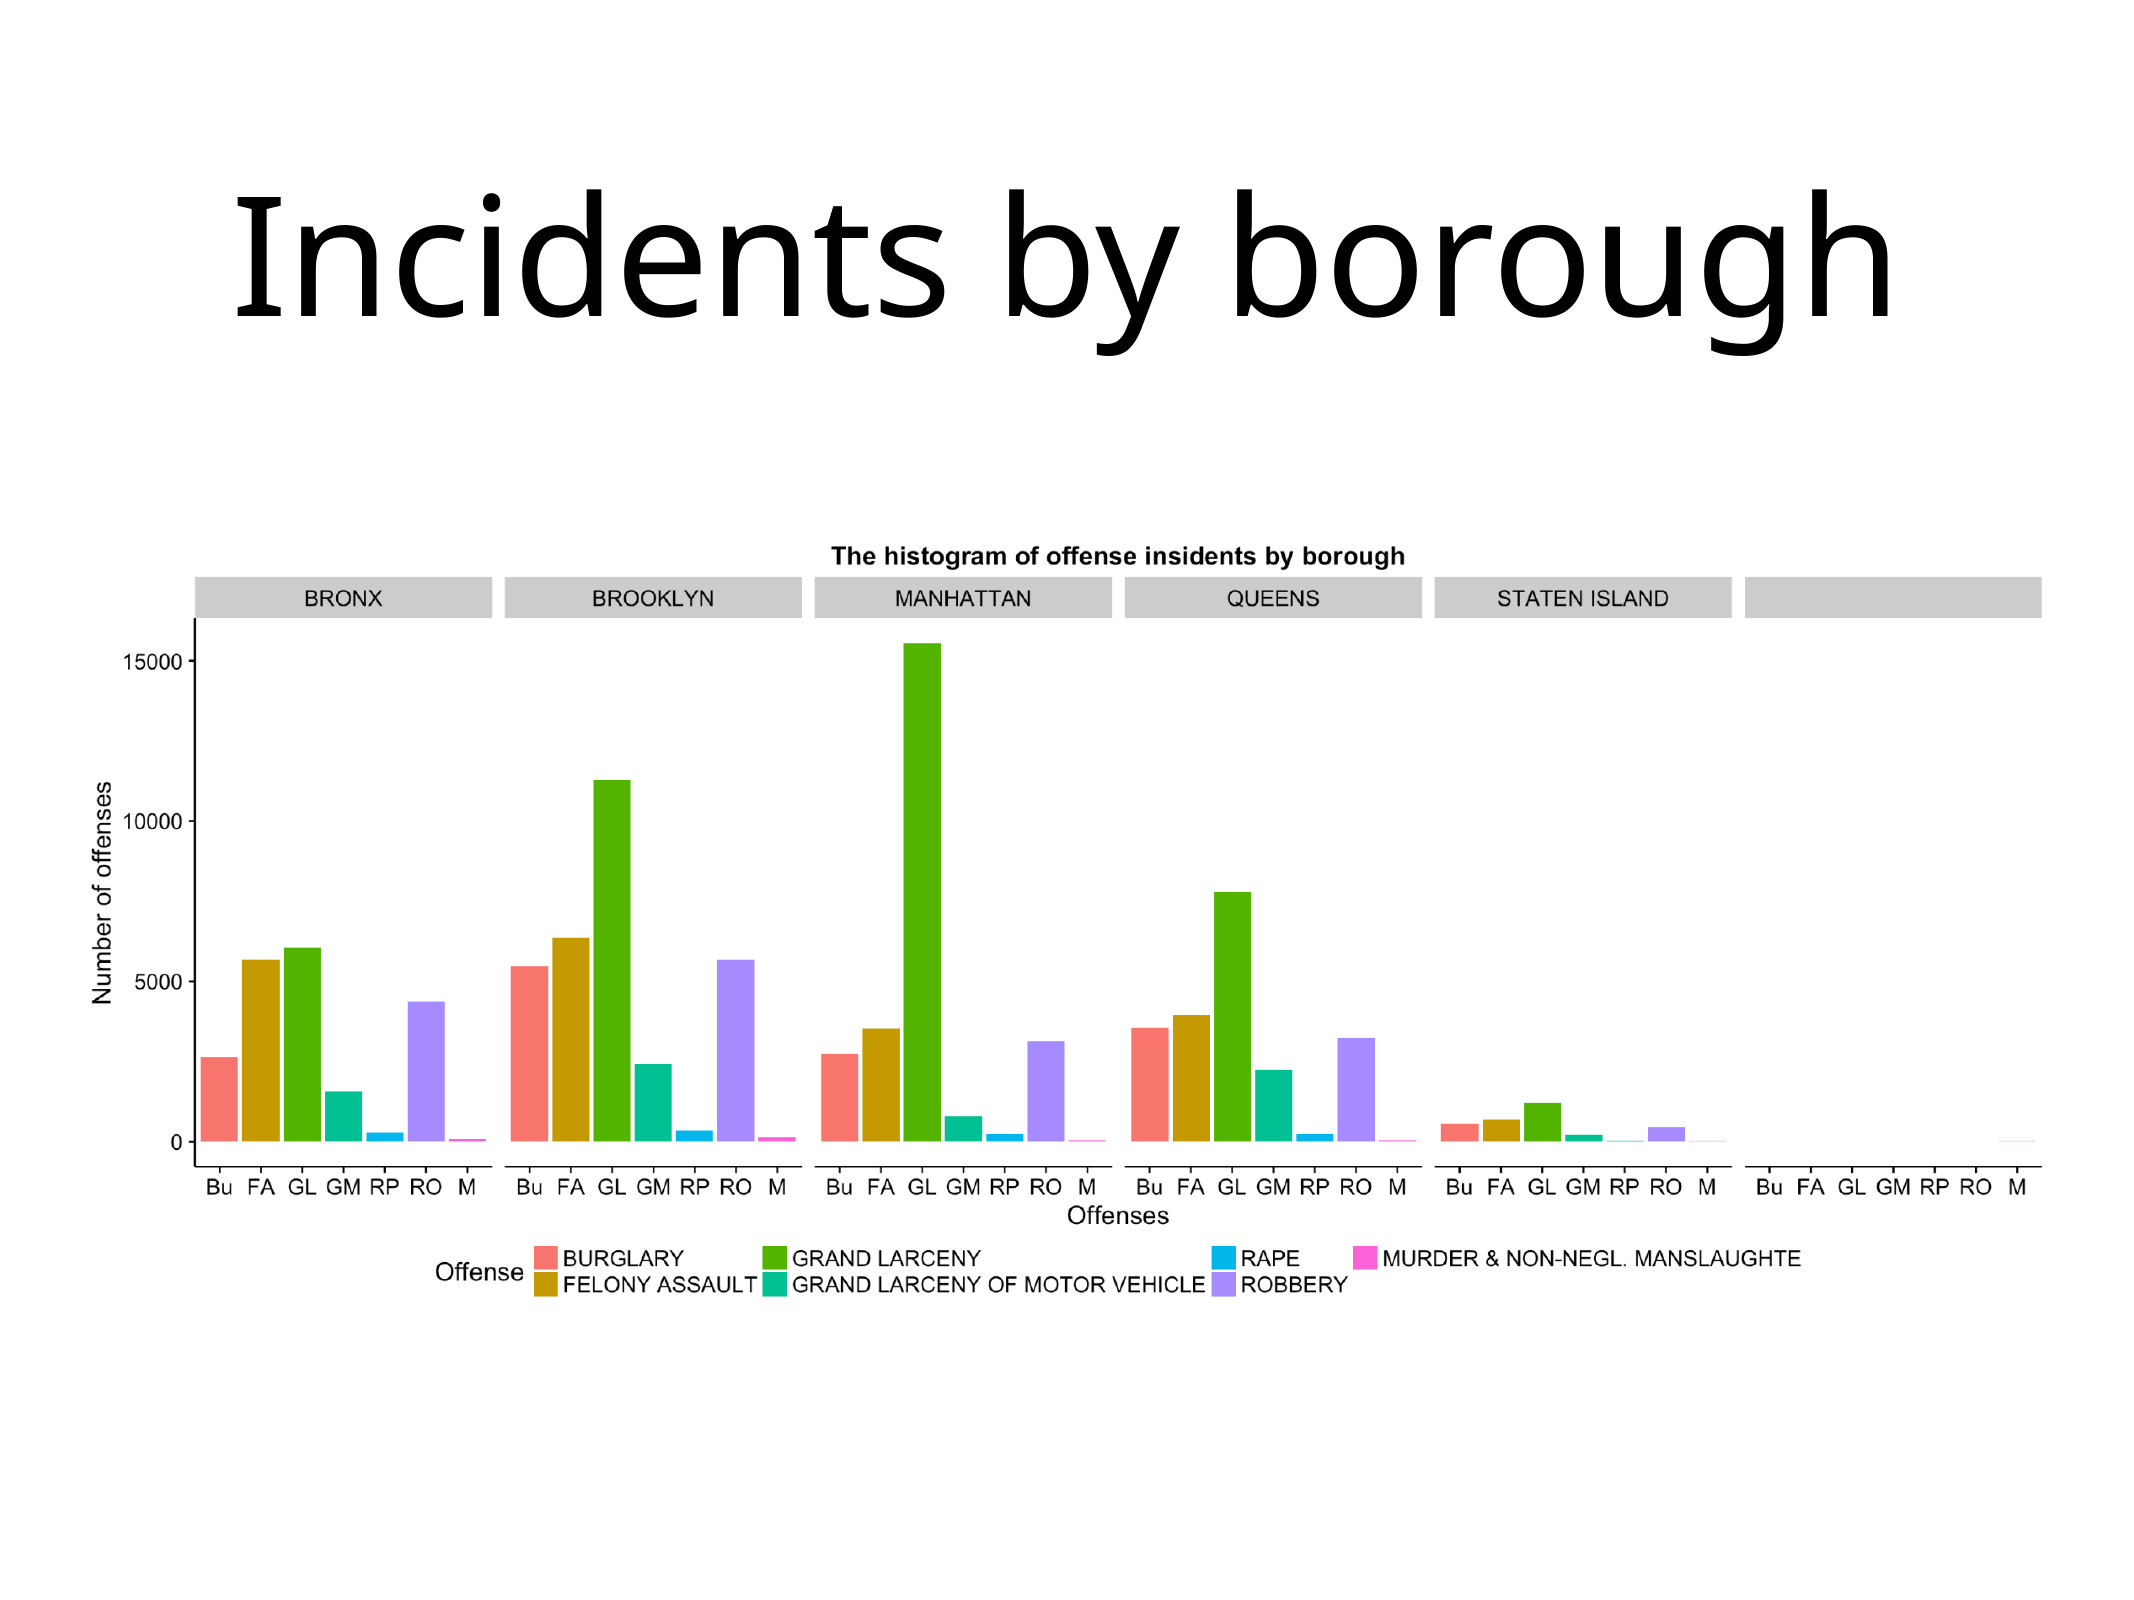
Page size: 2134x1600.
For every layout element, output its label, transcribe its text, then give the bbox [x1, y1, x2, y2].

picture [77, 531, 2057, 1313]
title Incidents by borough [155, 72, 1978, 428]
